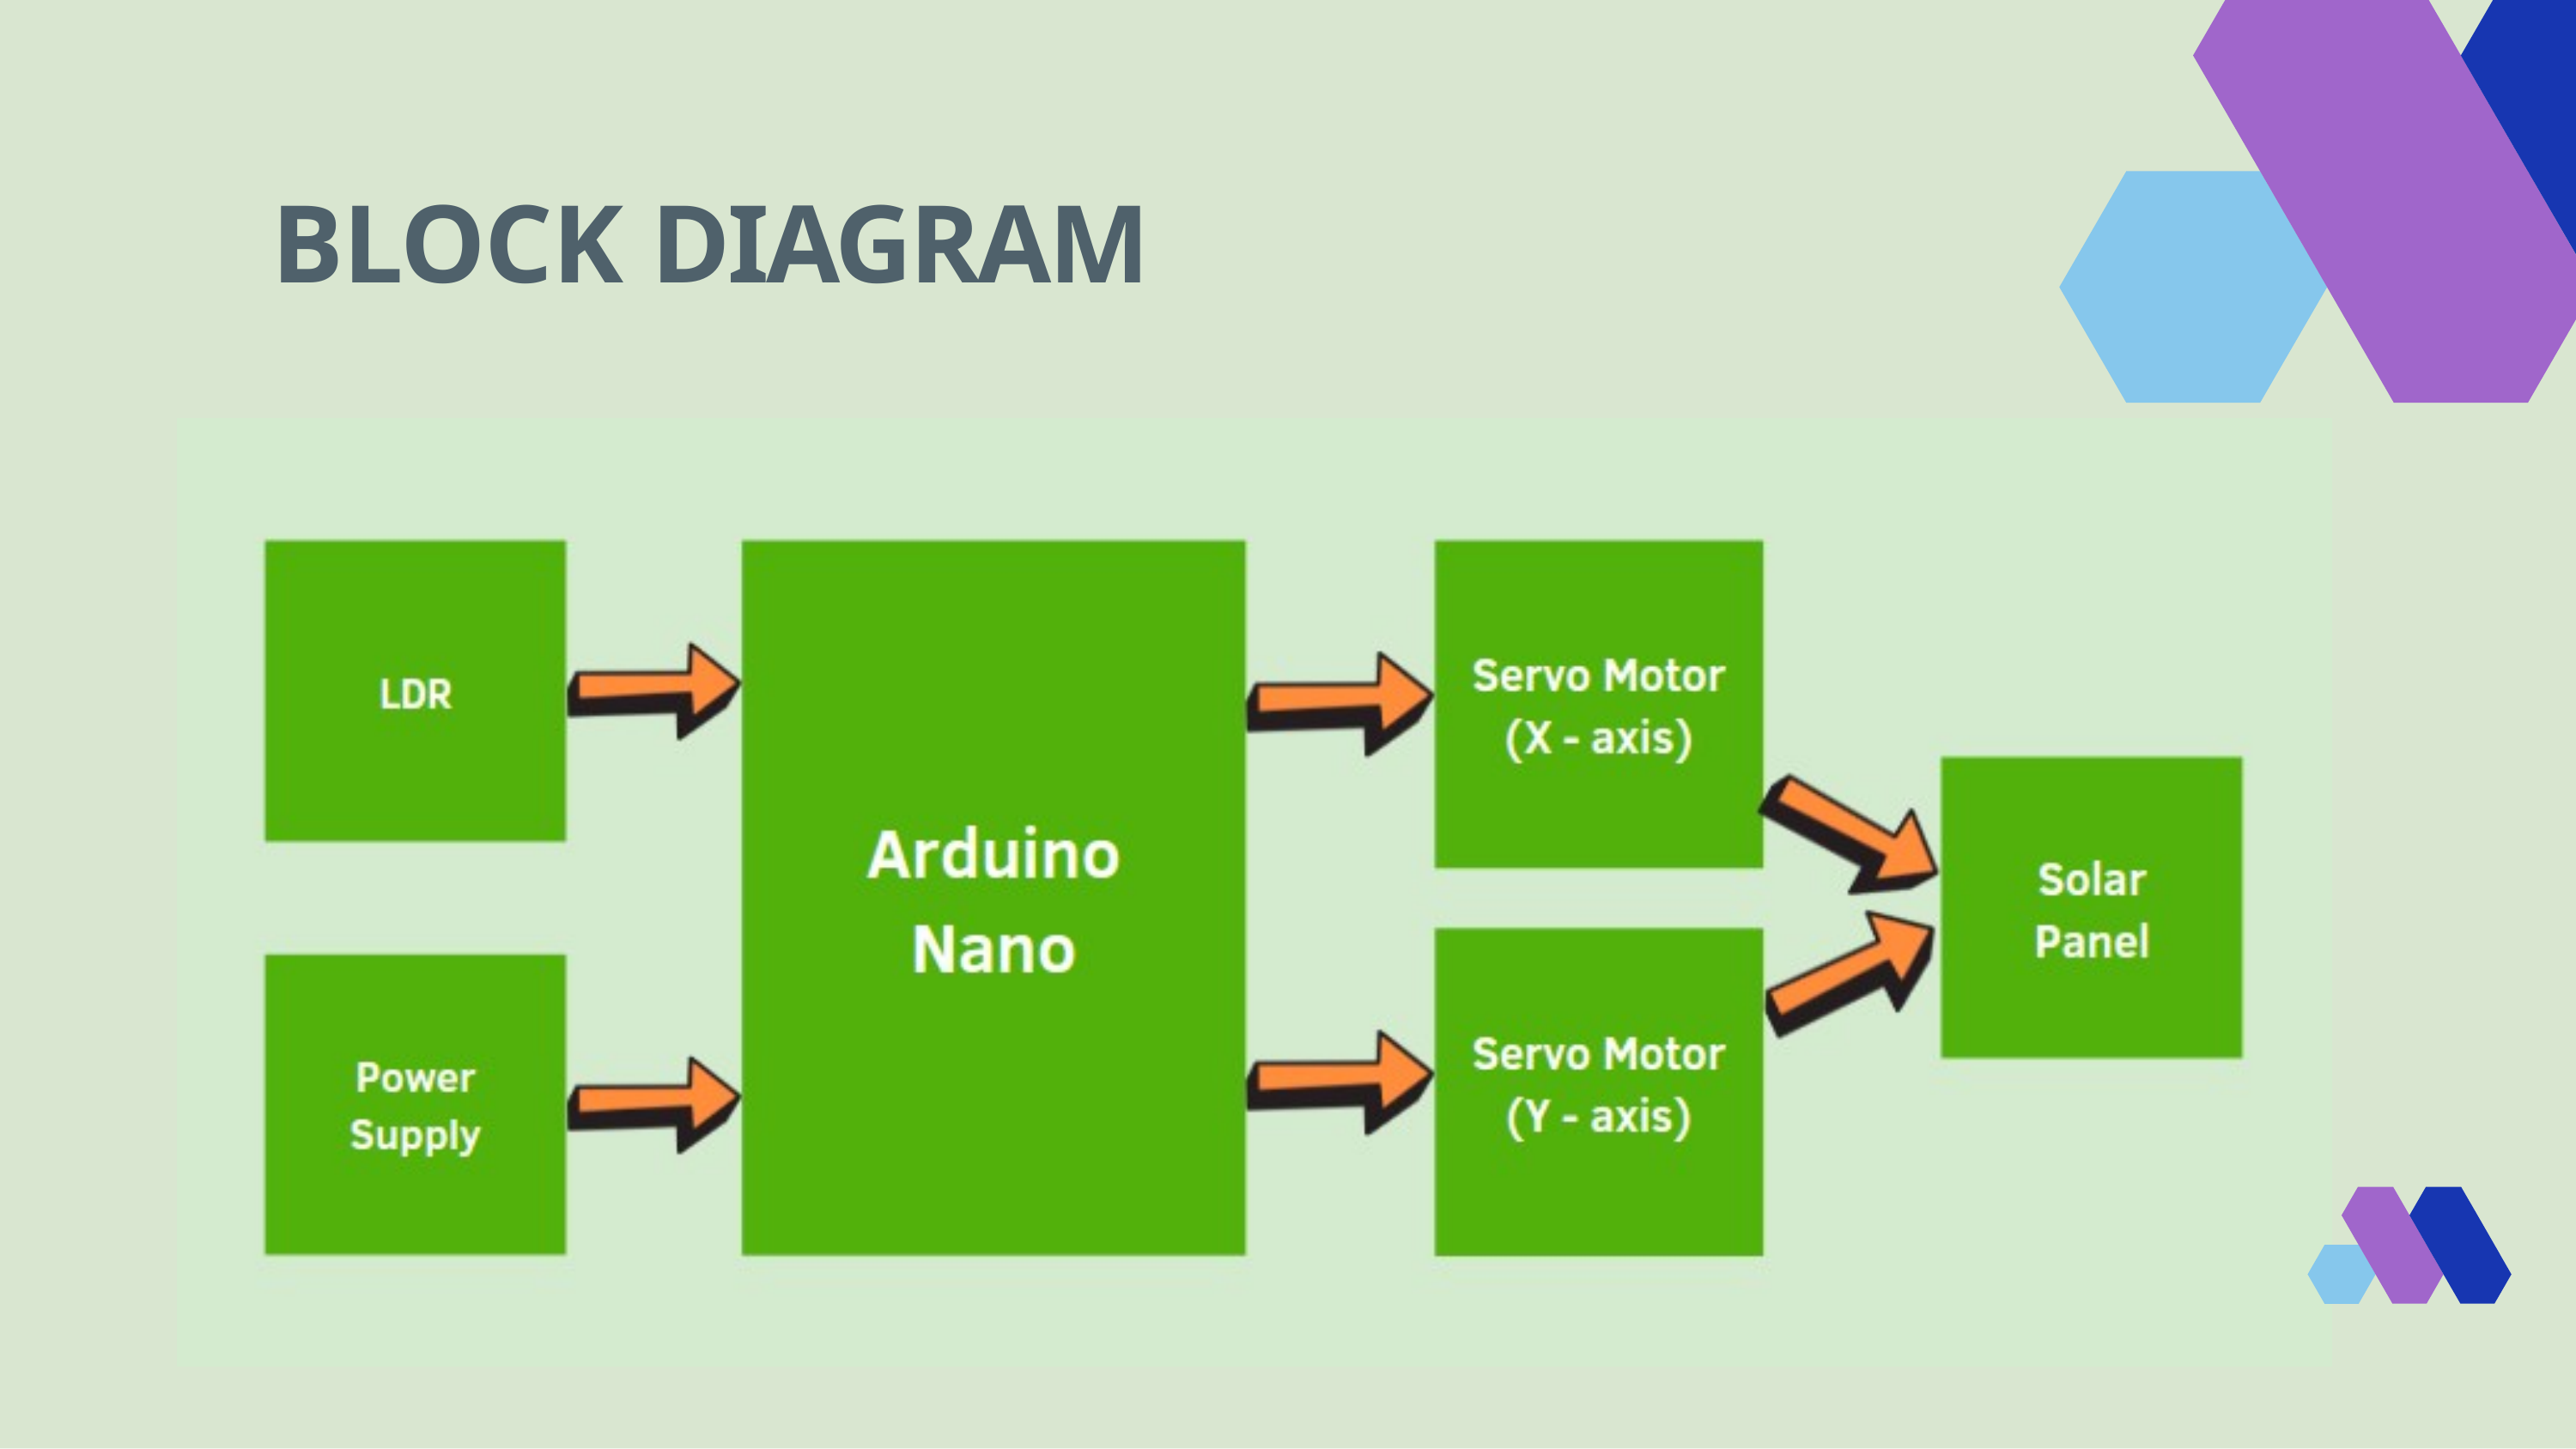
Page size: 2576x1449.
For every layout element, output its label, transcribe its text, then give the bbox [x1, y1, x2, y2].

title BLOCK DIAGRAM [270, 173, 1171, 415]
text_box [176, 417, 2512, 1367]
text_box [2058, 0, 2576, 403]
